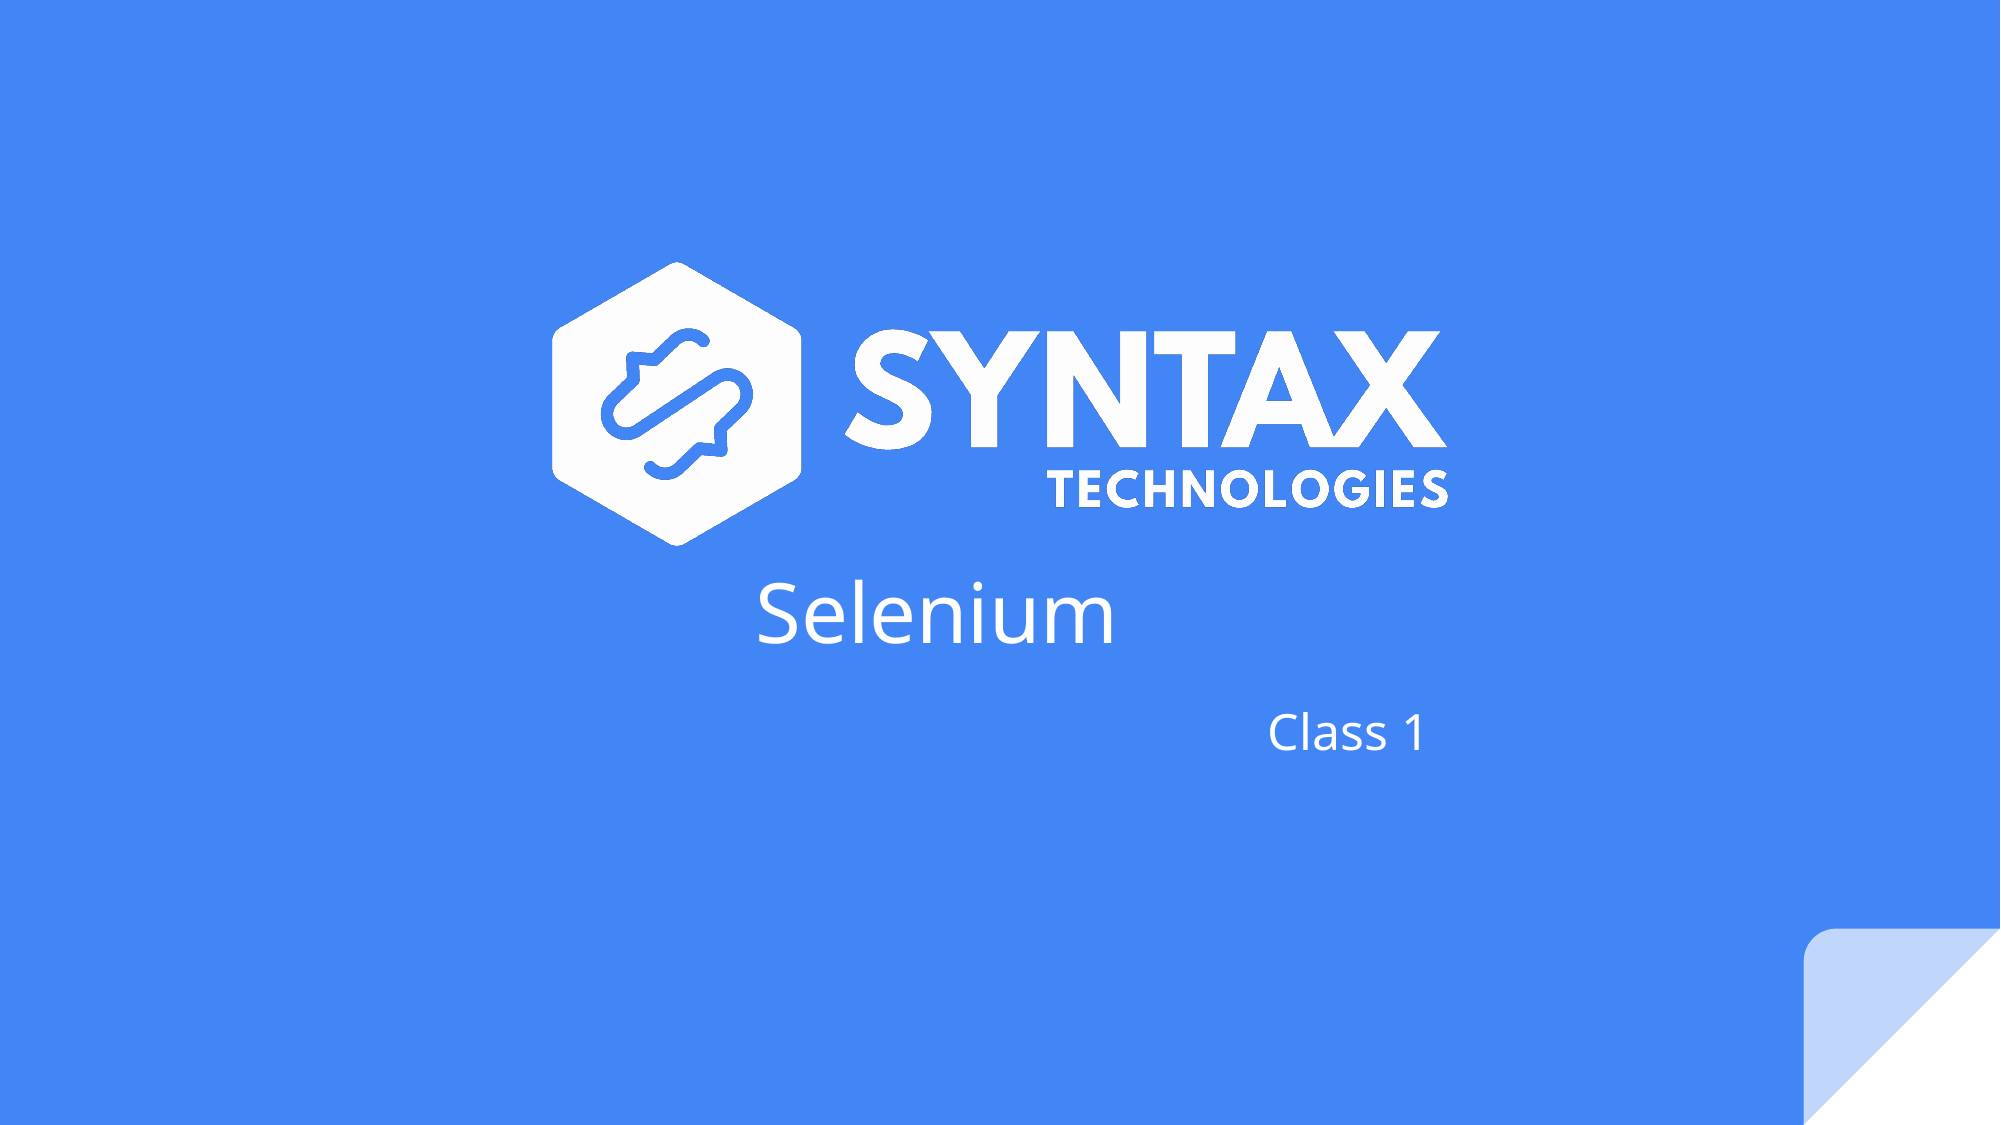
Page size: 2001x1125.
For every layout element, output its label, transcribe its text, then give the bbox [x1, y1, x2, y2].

title Selenium [735, 555, 1265, 680]
picture [551, 262, 1449, 547]
subtitle Class 1 [1247, 679, 1477, 797]
